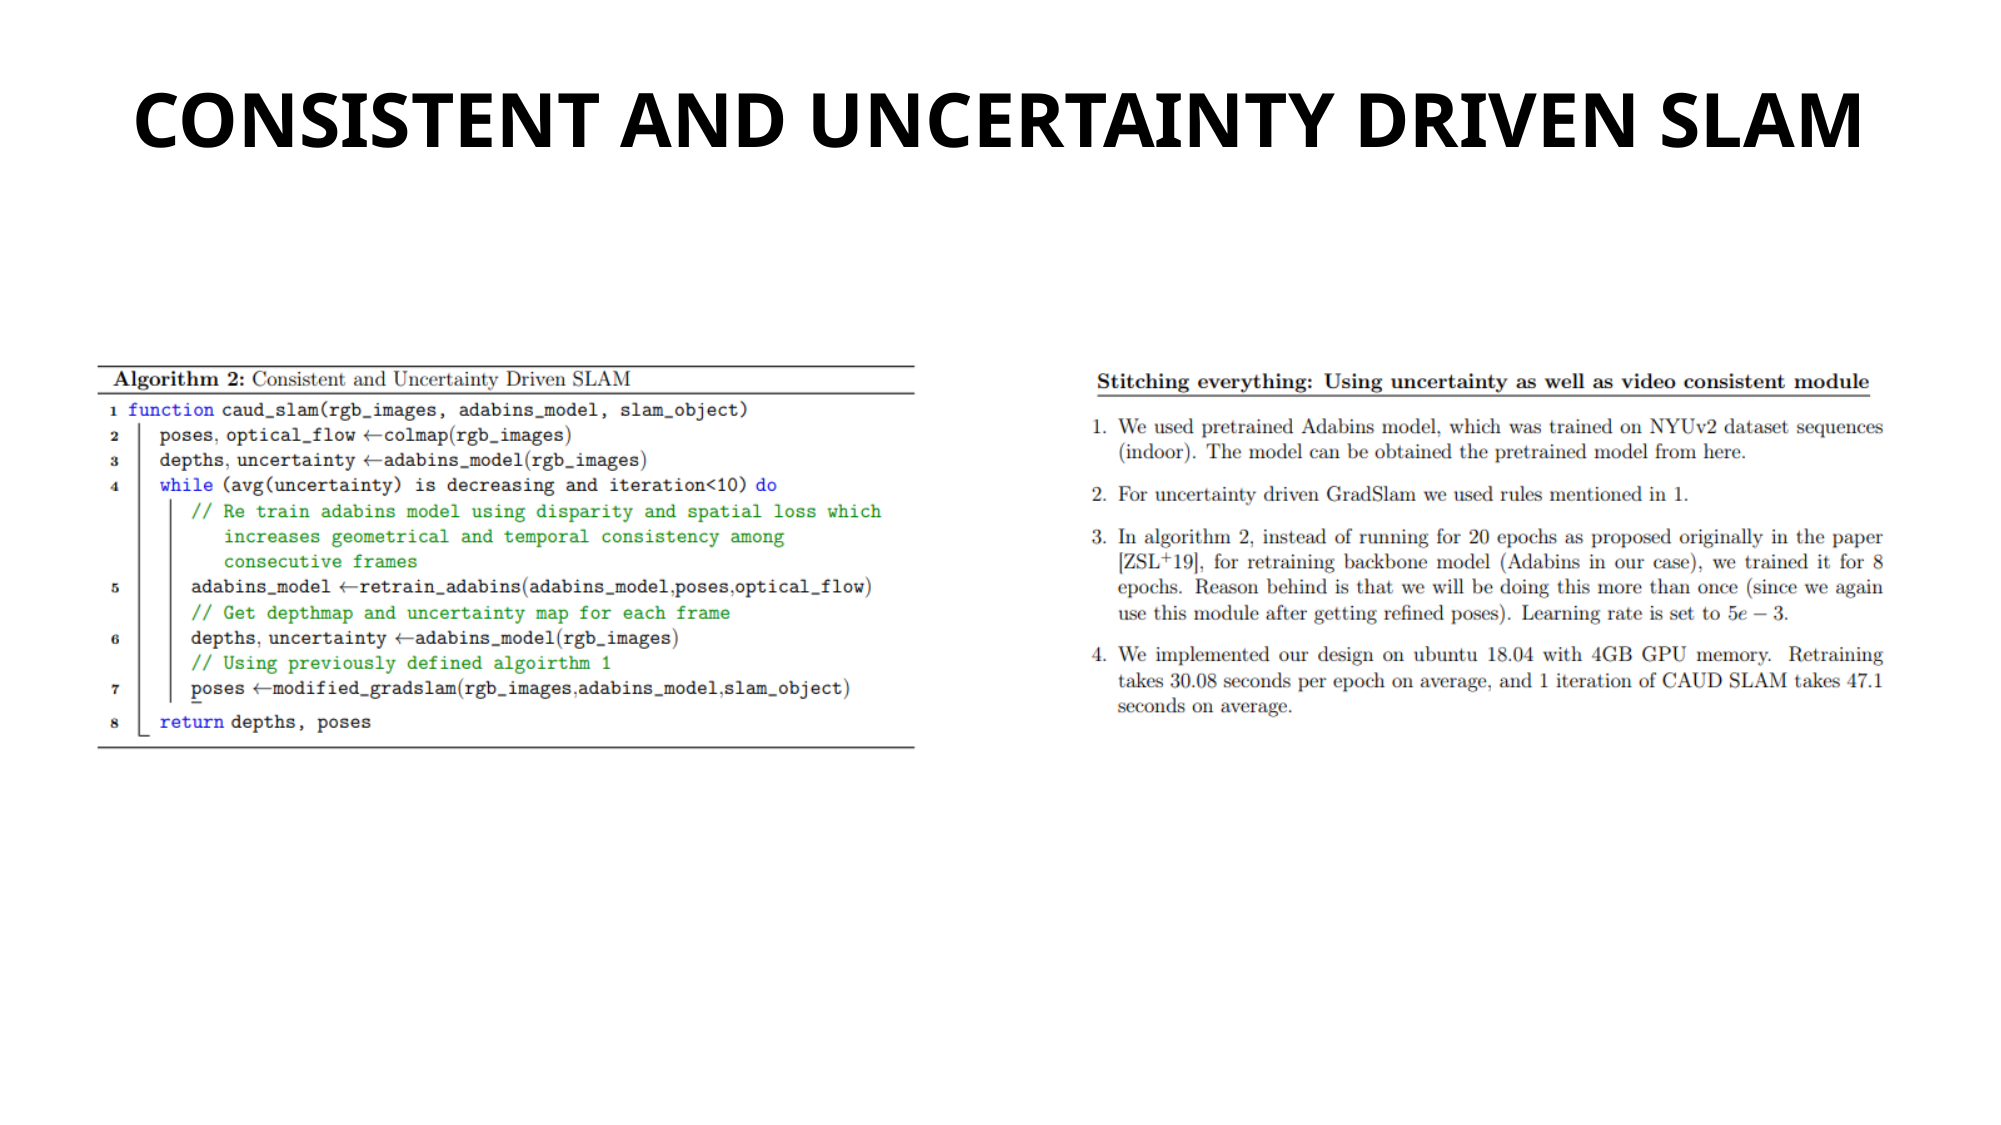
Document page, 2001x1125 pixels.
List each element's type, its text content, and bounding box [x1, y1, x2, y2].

picture [1078, 357, 1904, 740]
title Consistent and uncertainty driven slam [37, 75, 1963, 179]
picture [89, 357, 922, 768]
